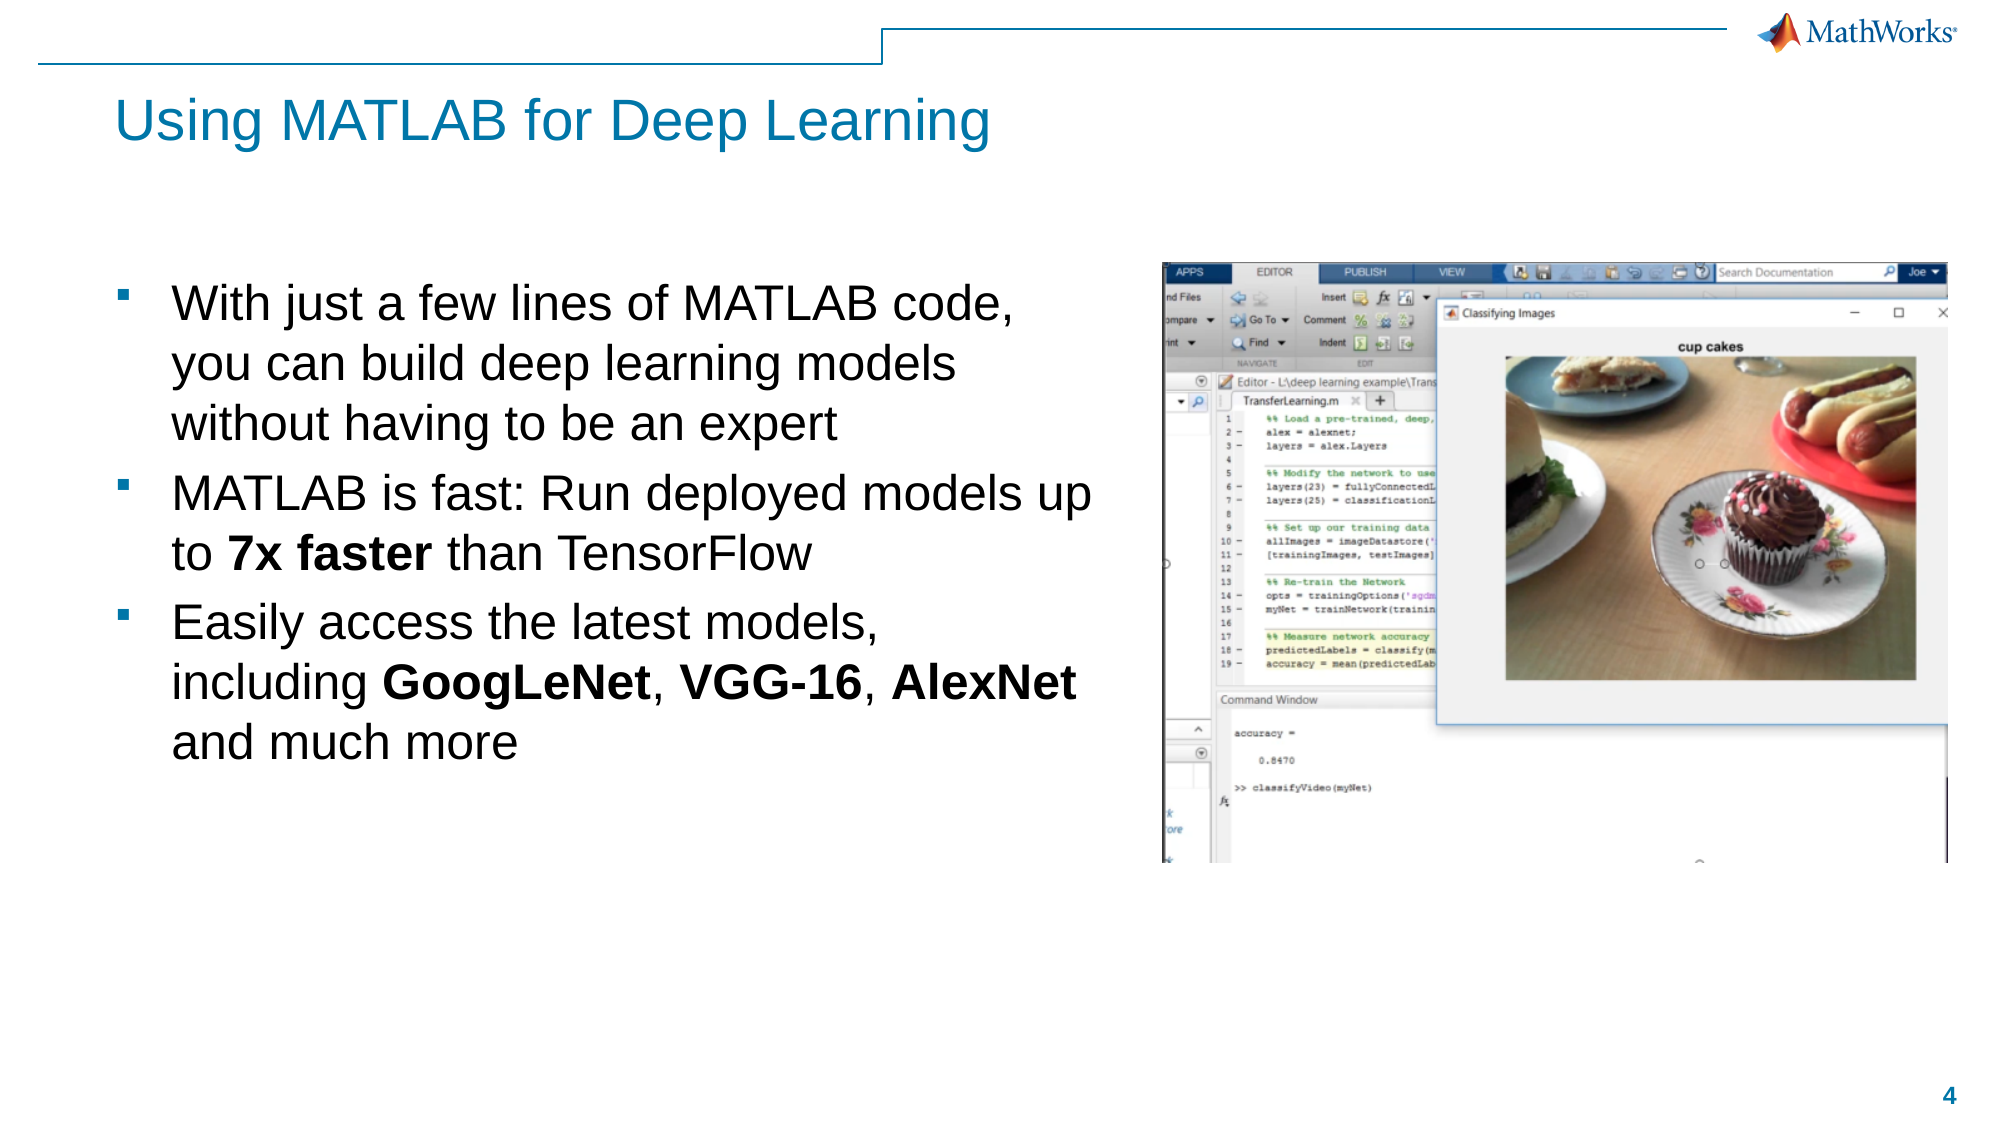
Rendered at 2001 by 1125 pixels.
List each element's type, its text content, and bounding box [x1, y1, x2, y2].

list With just a few lines of MATLAB code, you can build deep learning models without having to be an expert MATLAB is fast: Run deployed models up to 7x faster than TensorFlow Easily access the latest models, including GoogLeNet, VGG-16, AlexNet and much more [99, 262, 1113, 1025]
picture [1162, 262, 1948, 863]
picture [1751, 3, 1970, 63]
title Using MATLAB for Deep Learning [99, 75, 1867, 238]
